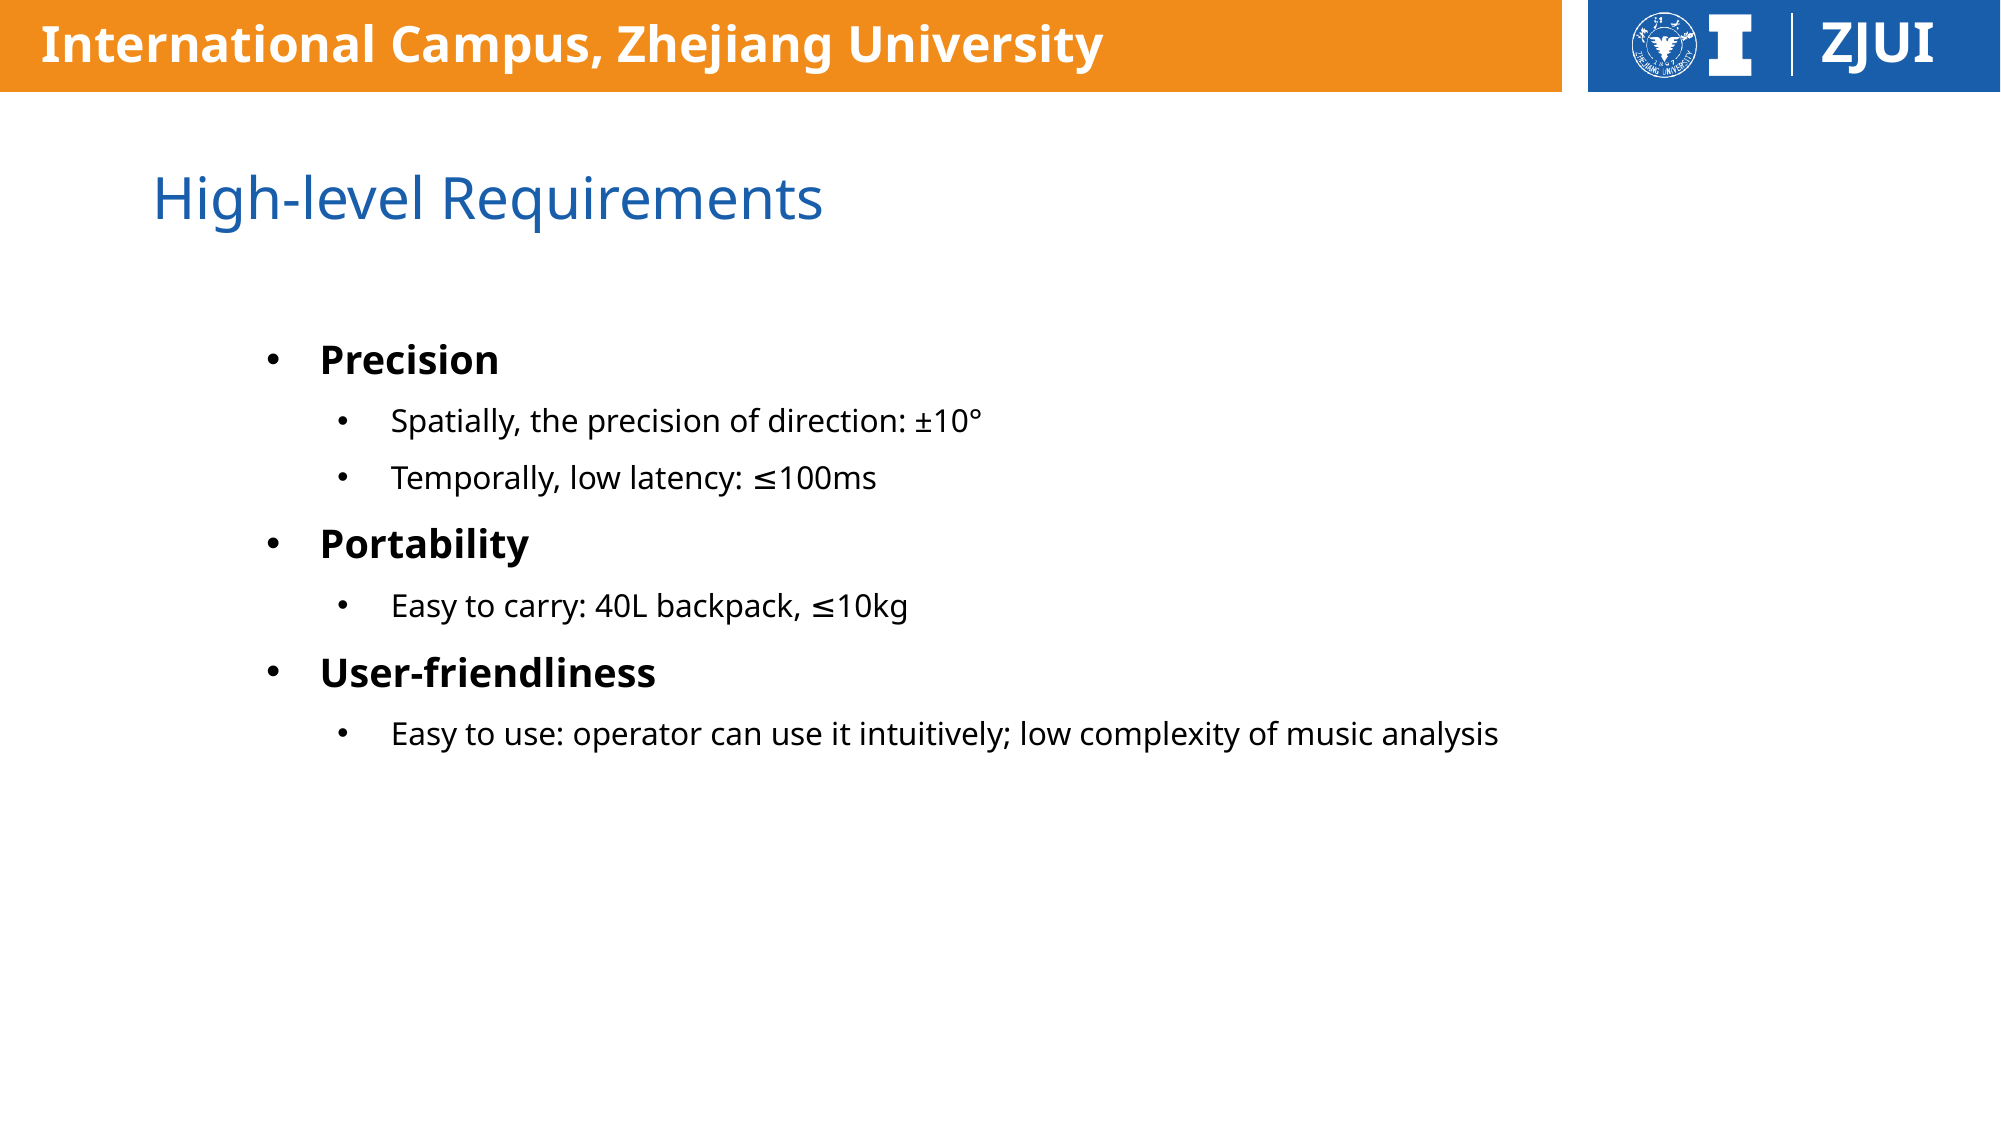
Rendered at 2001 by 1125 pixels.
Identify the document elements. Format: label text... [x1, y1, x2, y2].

picture [1614, 0, 1774, 114]
title High-level Requirements [137, 124, 1863, 278]
text_box Precision Spatially, the precision of direction: ±10° Temporally, low latency: ≤100ms Portability Easy to carry: 40L backpack, ≤10kg User-friendliness Easy to use: operator can use it intuitively; low complexity of music analysis [251, 277, 1523, 786]
